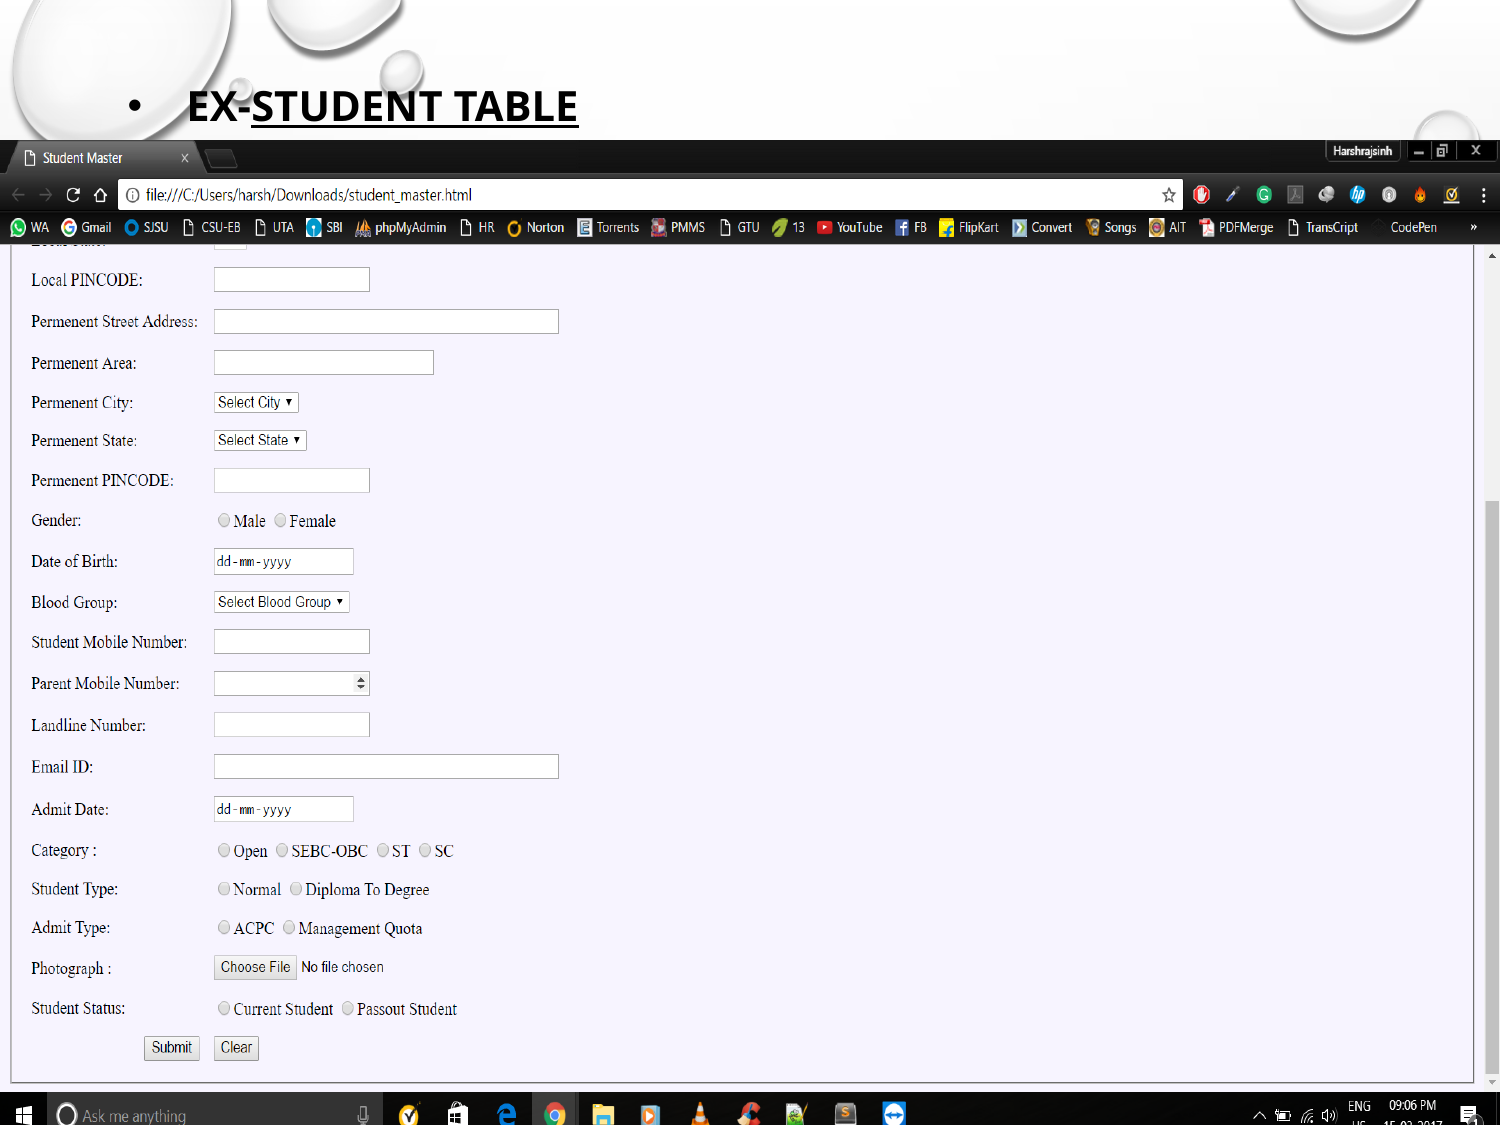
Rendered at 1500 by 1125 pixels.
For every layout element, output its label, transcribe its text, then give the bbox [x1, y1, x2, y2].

picture [0, 0, 1500, 1125]
list ex-student TABLE [112, 62, 1388, 138]
